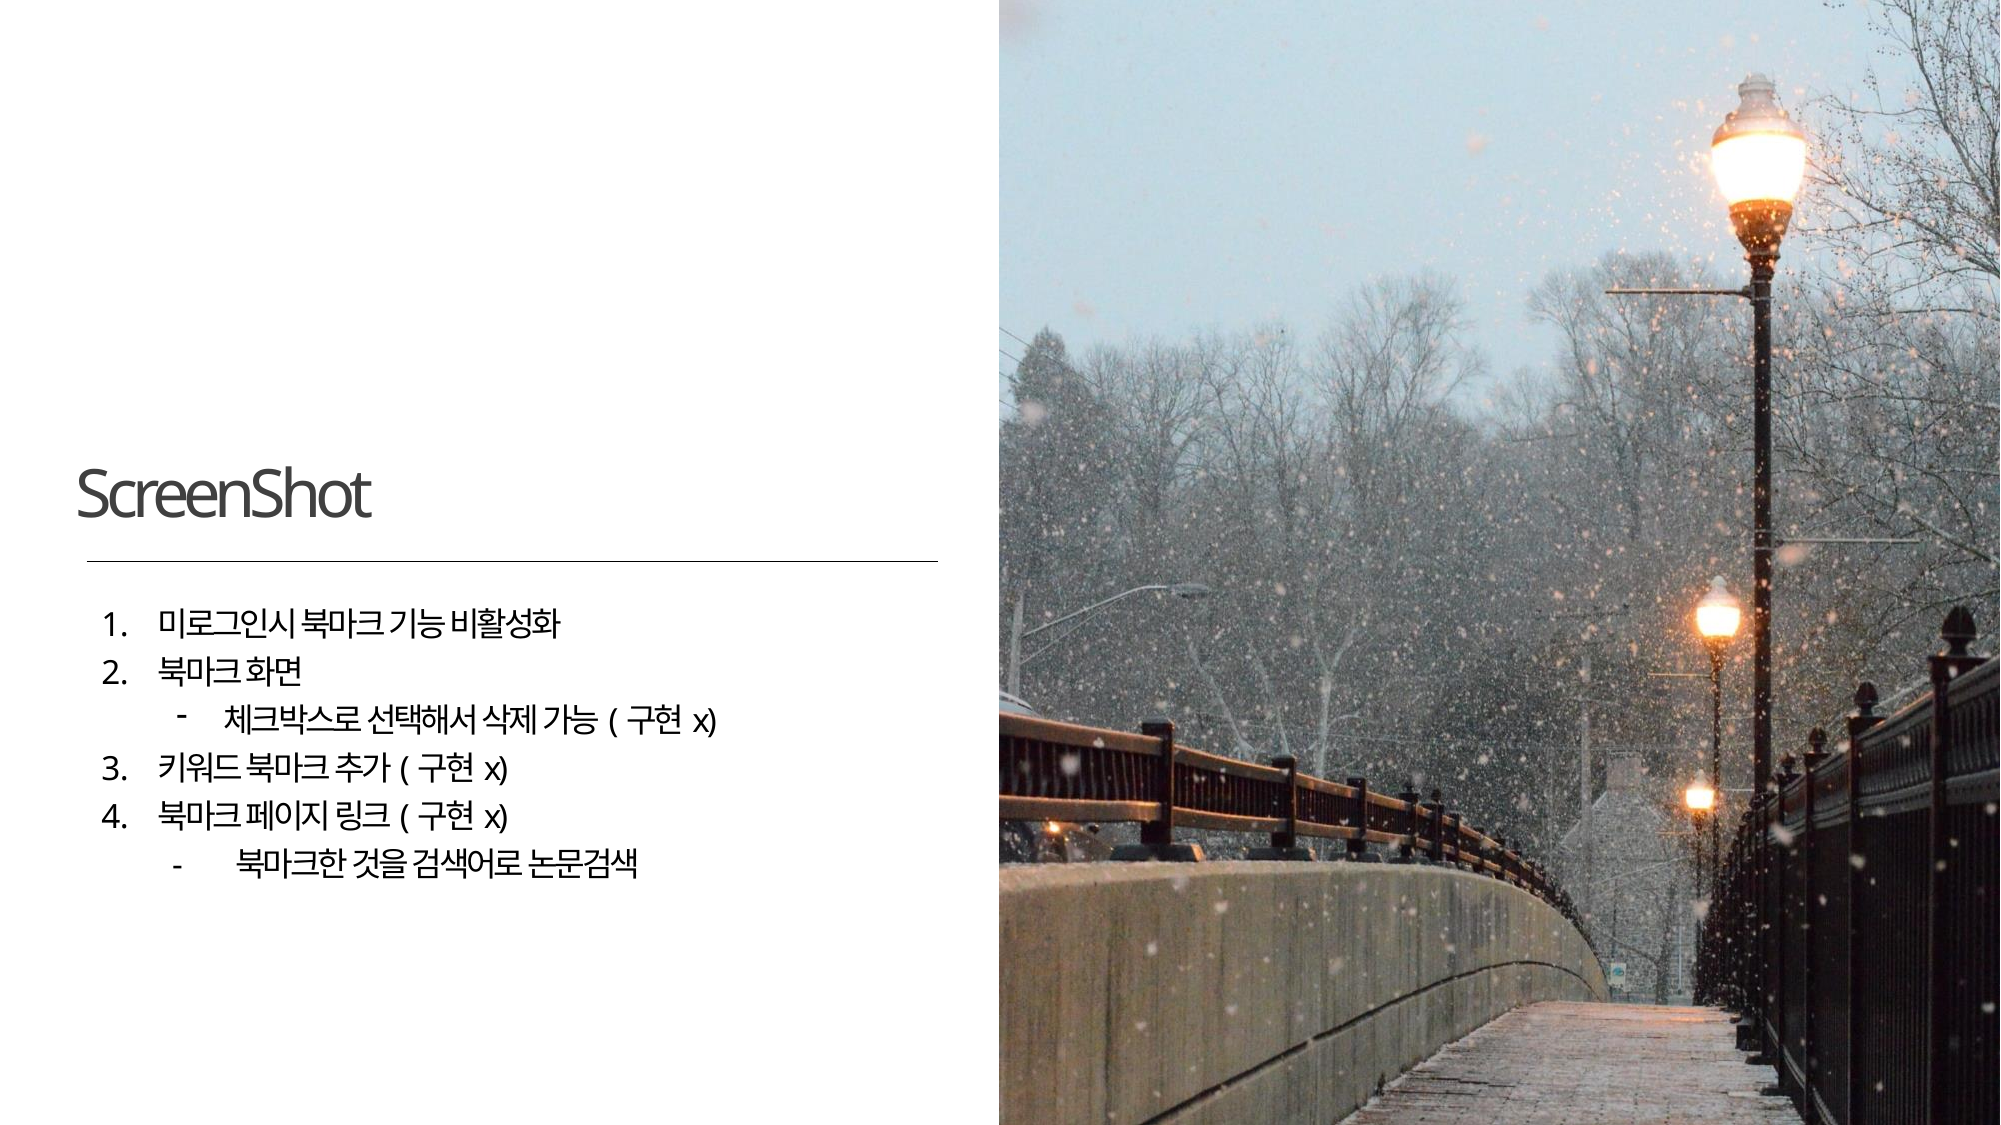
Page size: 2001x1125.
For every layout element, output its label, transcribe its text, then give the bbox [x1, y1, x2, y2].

text_box ScreenShot [61, 443, 389, 539]
picture [999, 0, 2000, 1125]
text_box 미로그인시 북마크 기능 비활성화 북마크 화면 체크박스로 선택해서 삭제 가능(구현x) 키워드 북마크 추가(구현x) 북마크 페이지 링크(구현x) - 북마크한 것을 검색어로 논문검색 [86, 587, 952, 938]
